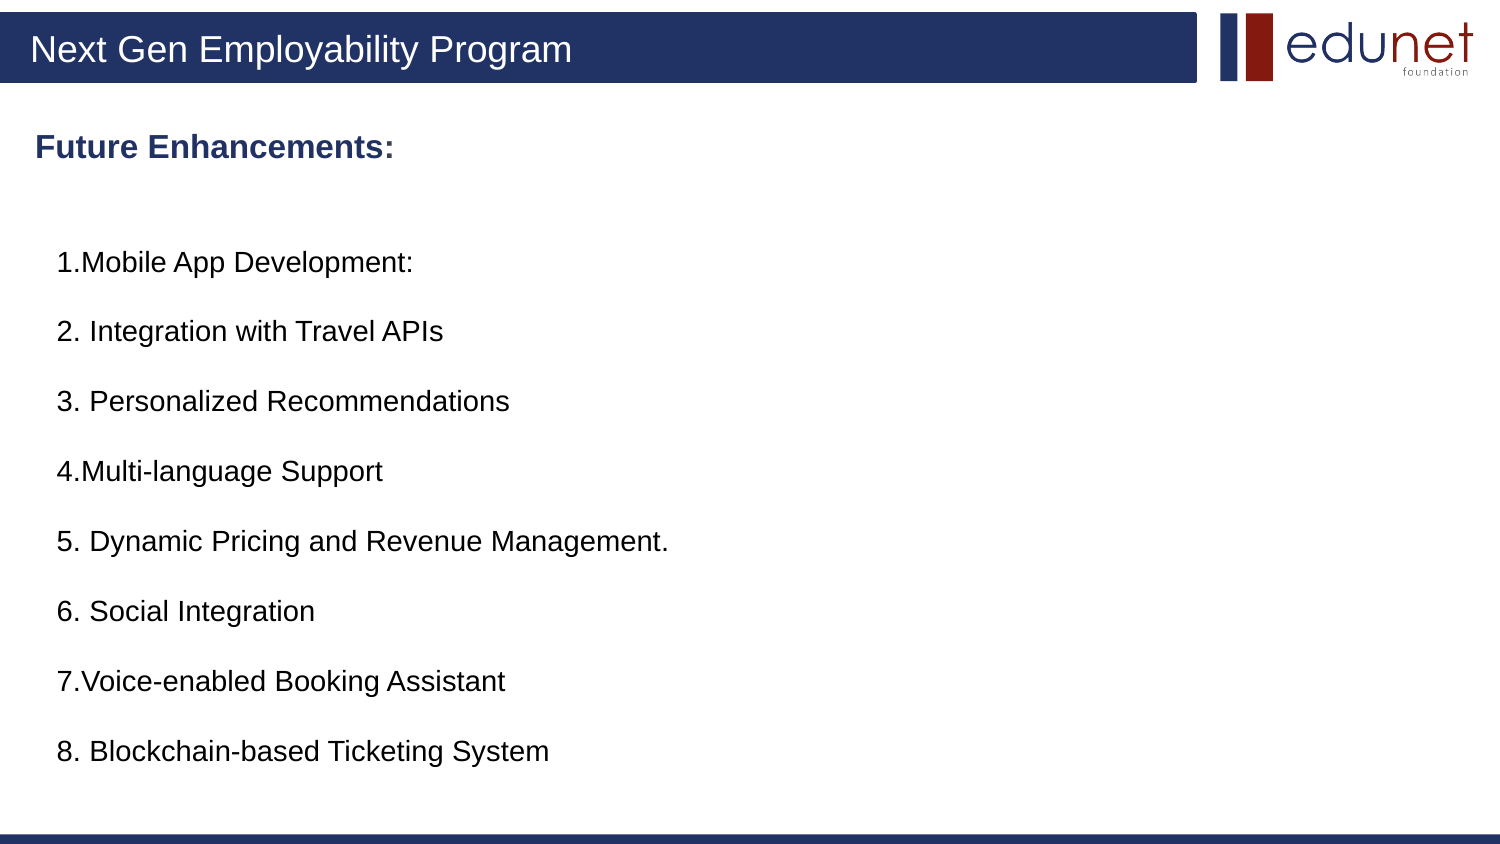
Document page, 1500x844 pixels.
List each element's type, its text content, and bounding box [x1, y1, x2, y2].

picture [1279, 14, 1482, 83]
title Future Enhancements: [35, 118, 1417, 208]
text_box 1.Mobile App Development: 2. Integration with Travel APIs 3. Personalized Recommendations 4.Multi-language Support 5. Dynamic Pricing and Revenue Management. 6. Social Integration 7.Voice-enabled Booking Assistant 8. Blockchain-based Ticketing System [41, 235, 1448, 775]
